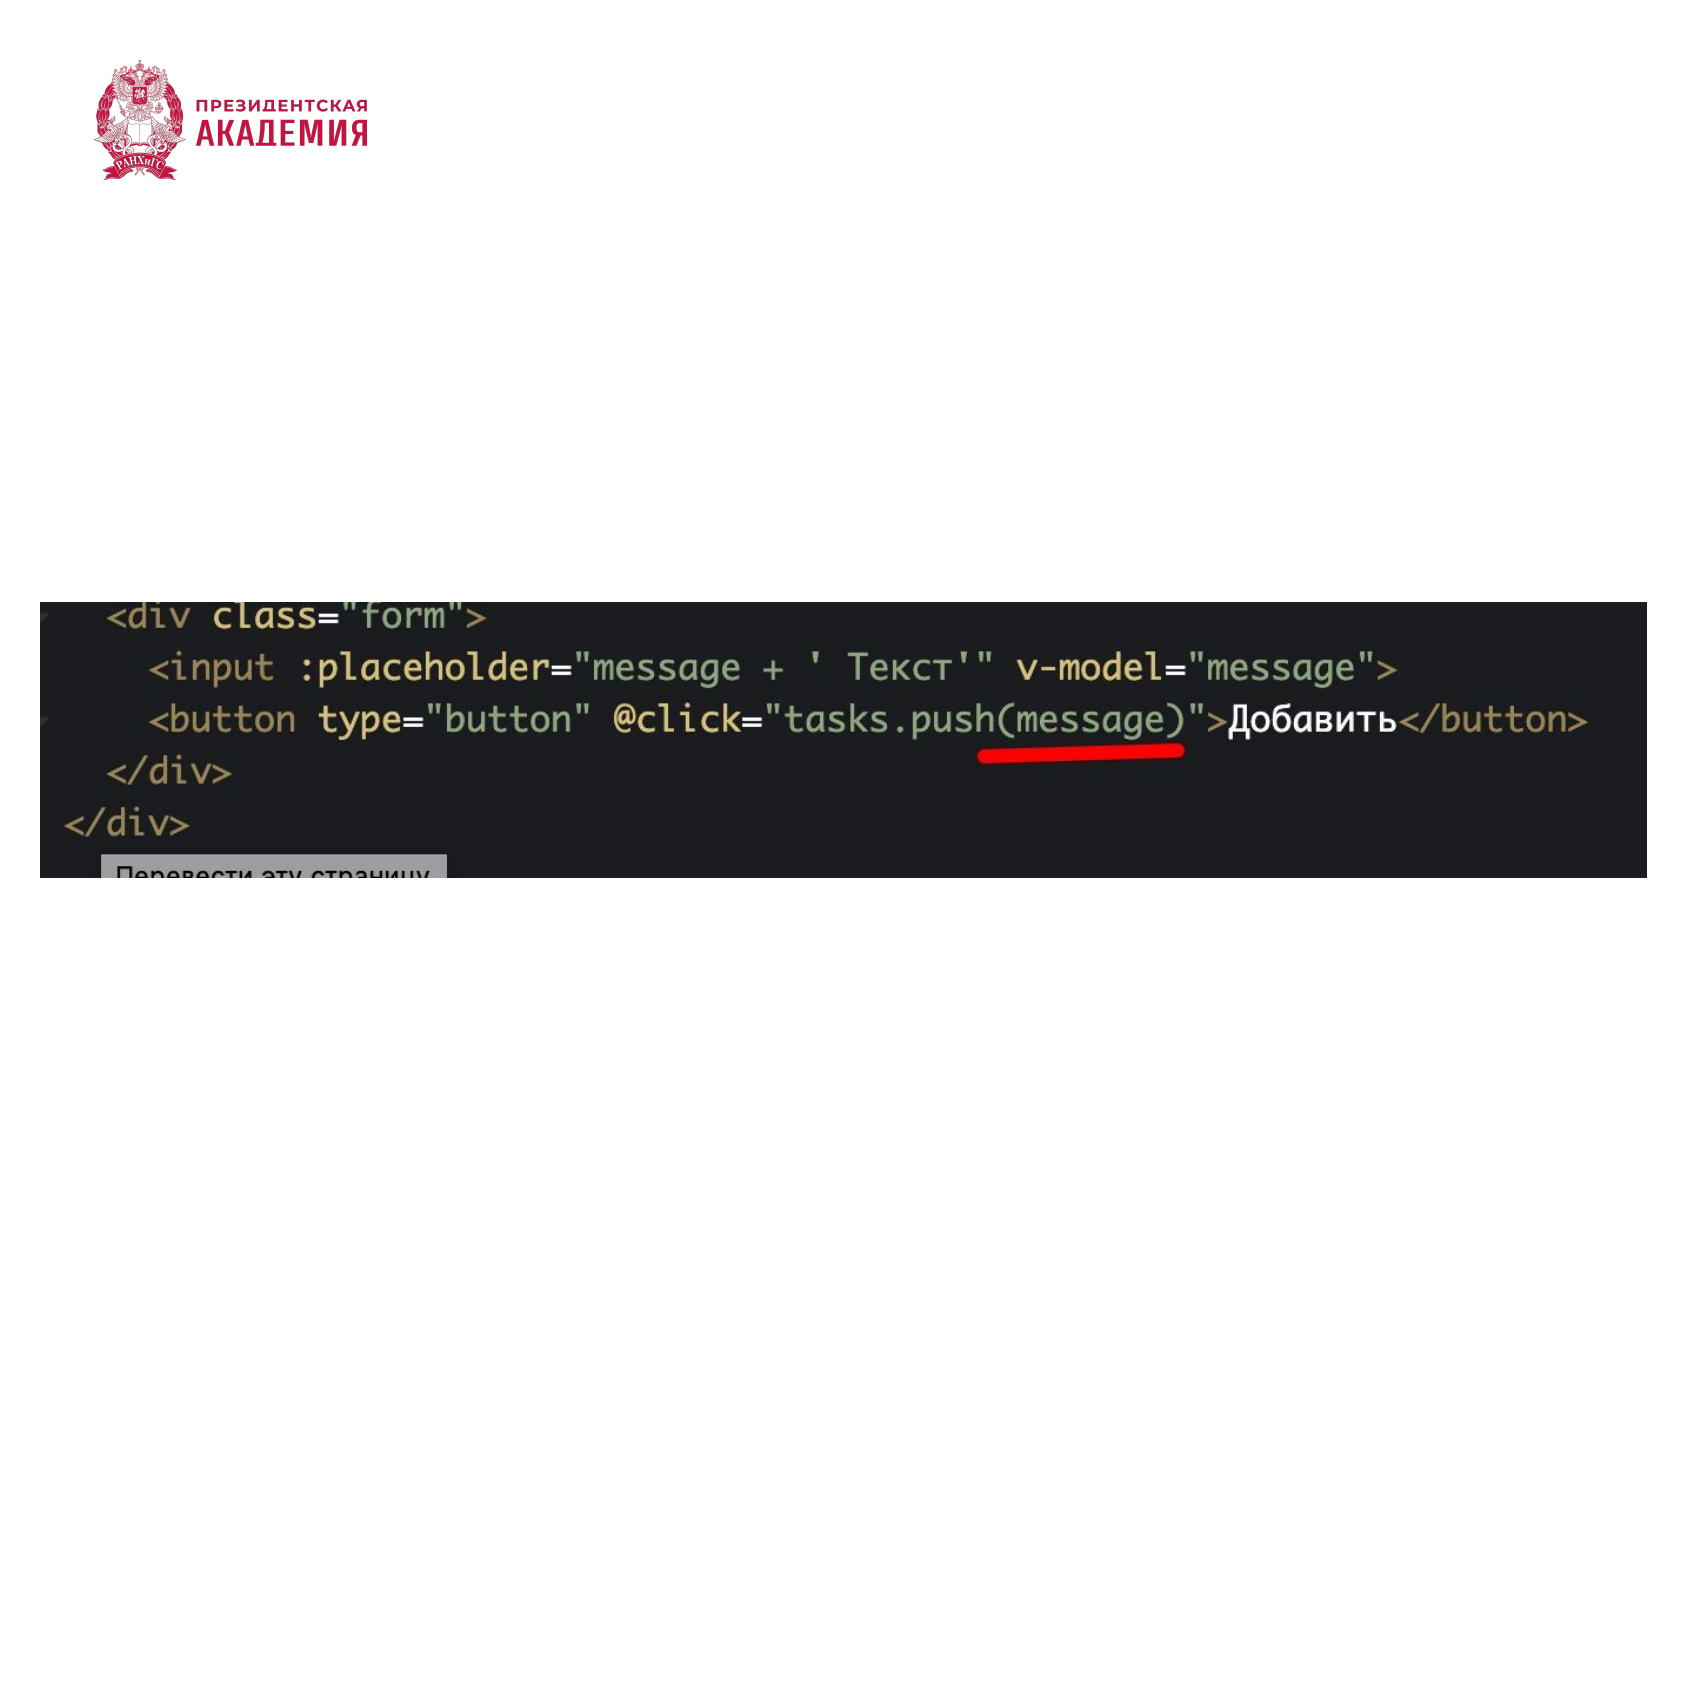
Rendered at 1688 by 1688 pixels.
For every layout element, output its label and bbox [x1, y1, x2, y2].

picture [94, 60, 367, 180]
picture [40, 602, 1648, 878]
